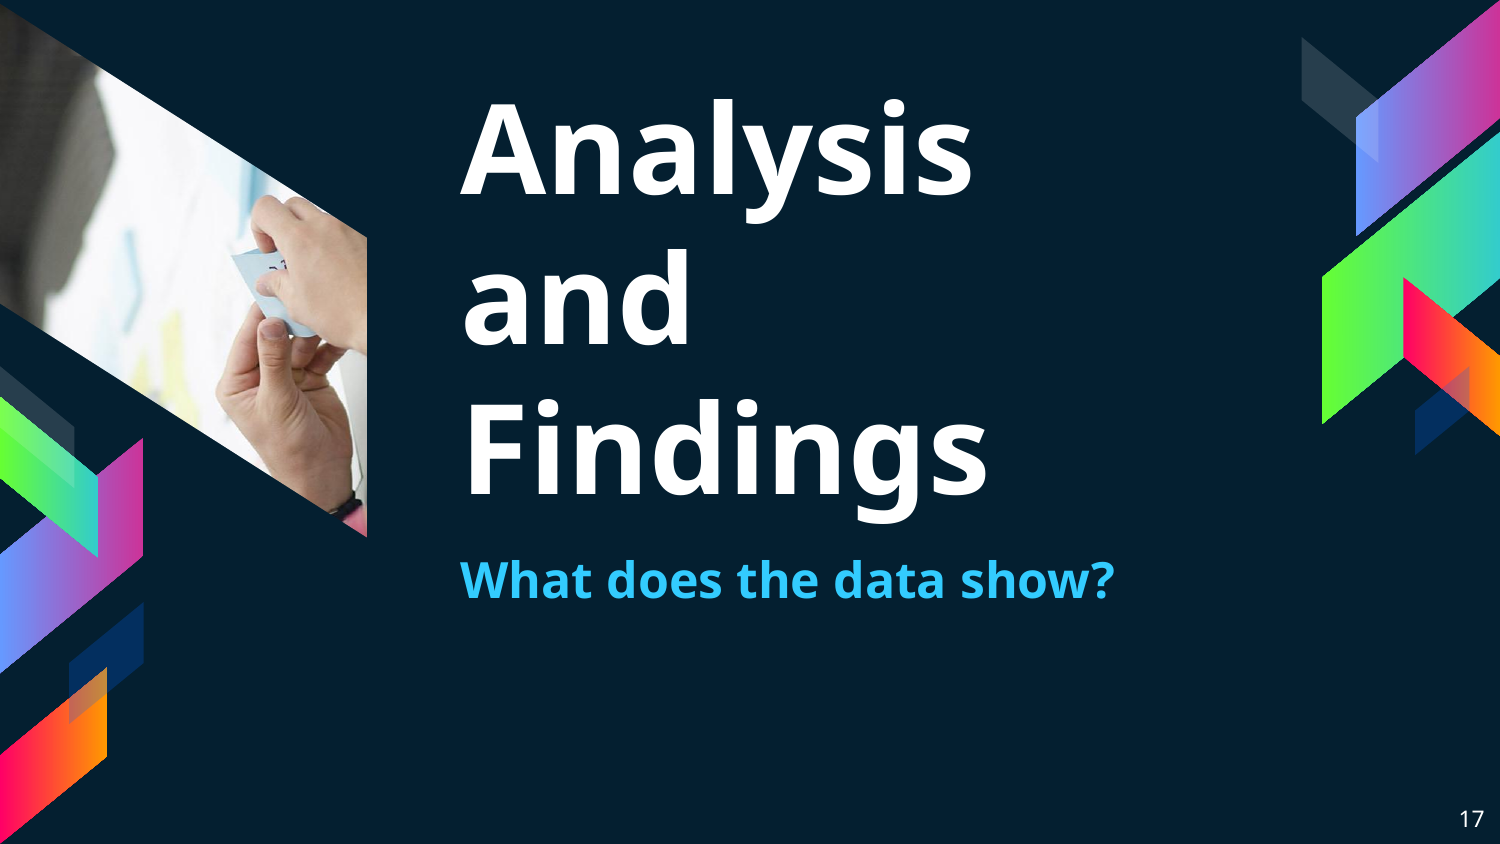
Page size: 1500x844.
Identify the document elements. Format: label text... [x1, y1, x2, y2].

subtitle What does the data show? [445, 533, 1256, 628]
title Analysis and Findings [445, 196, 1213, 533]
slide_number 17 [1403, 789, 1500, 844]
picture [0, 3, 451, 538]
